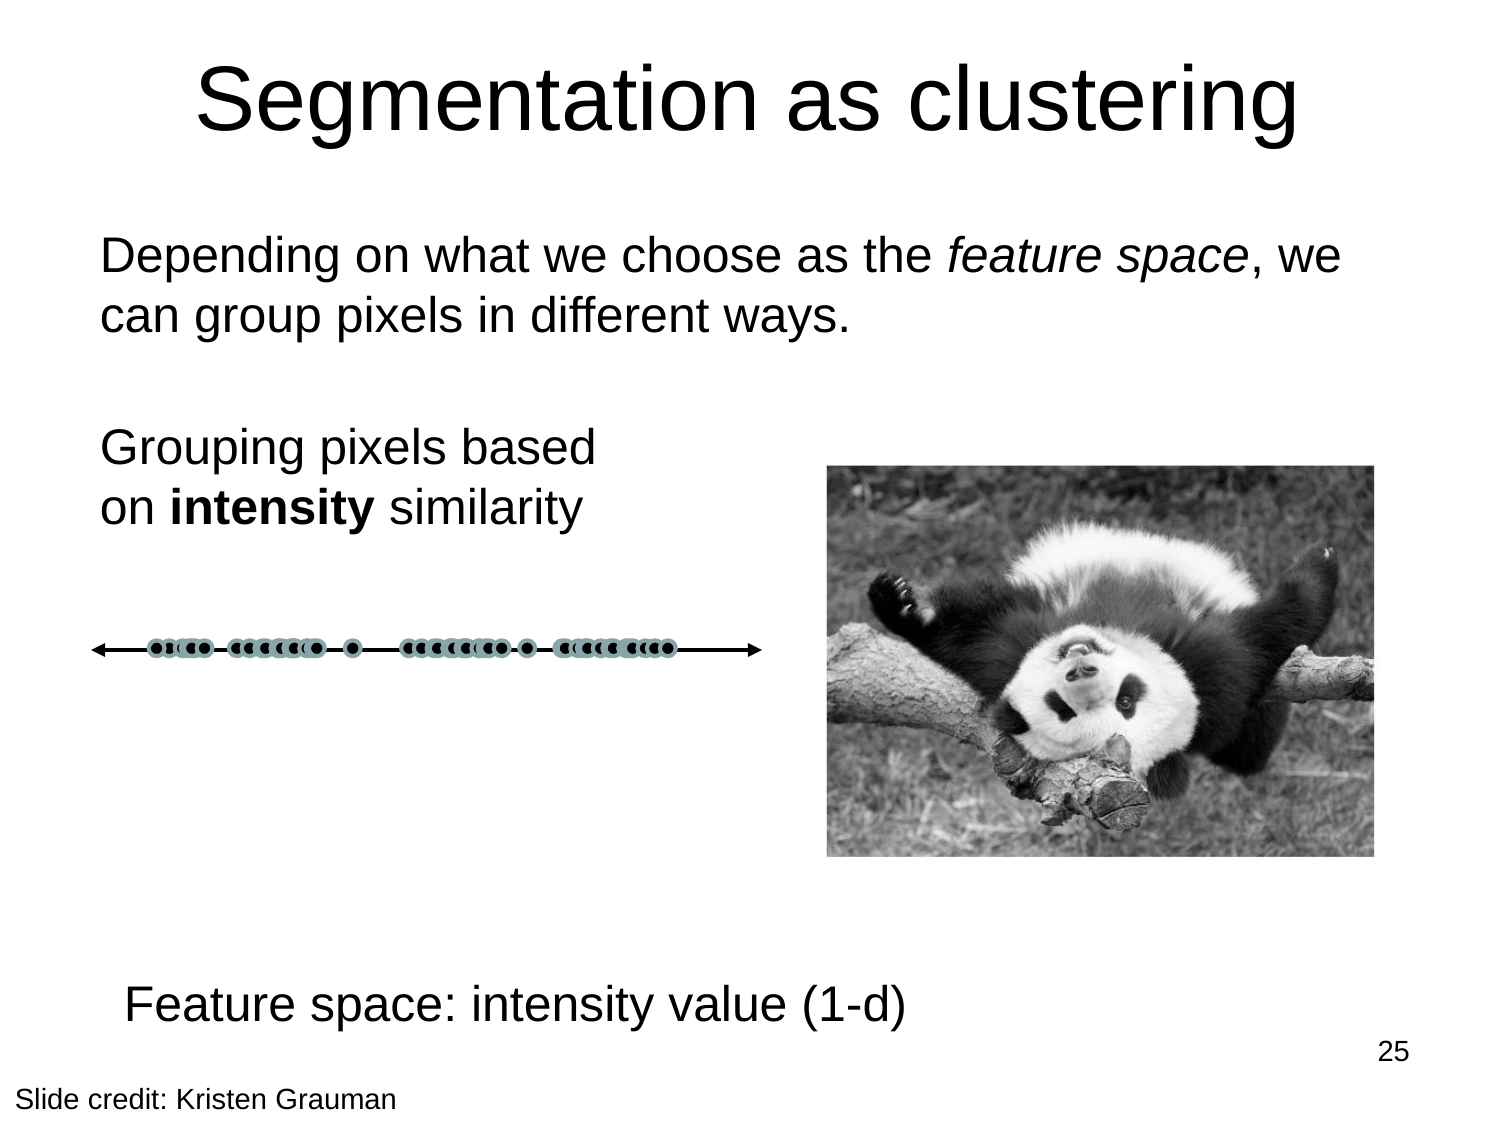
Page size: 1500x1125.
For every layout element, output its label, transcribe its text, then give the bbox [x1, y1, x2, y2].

text_box Slide credit: Kristen Grauman [0, 1073, 975, 1123]
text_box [148, 640, 750, 696]
slide_number 25 [1074, 1024, 1426, 1103]
picture [737, 436, 1464, 913]
text_box Feature space: intensity value (1-d) [109, 963, 996, 1039]
text_box Depending on what we choose as the feature space, we can group pixels in different ways. [85, 215, 1393, 350]
text_box Grouping pixels based on intensity similarity [85, 406, 655, 542]
title Segmentation as clustering [72, 0, 1424, 188]
